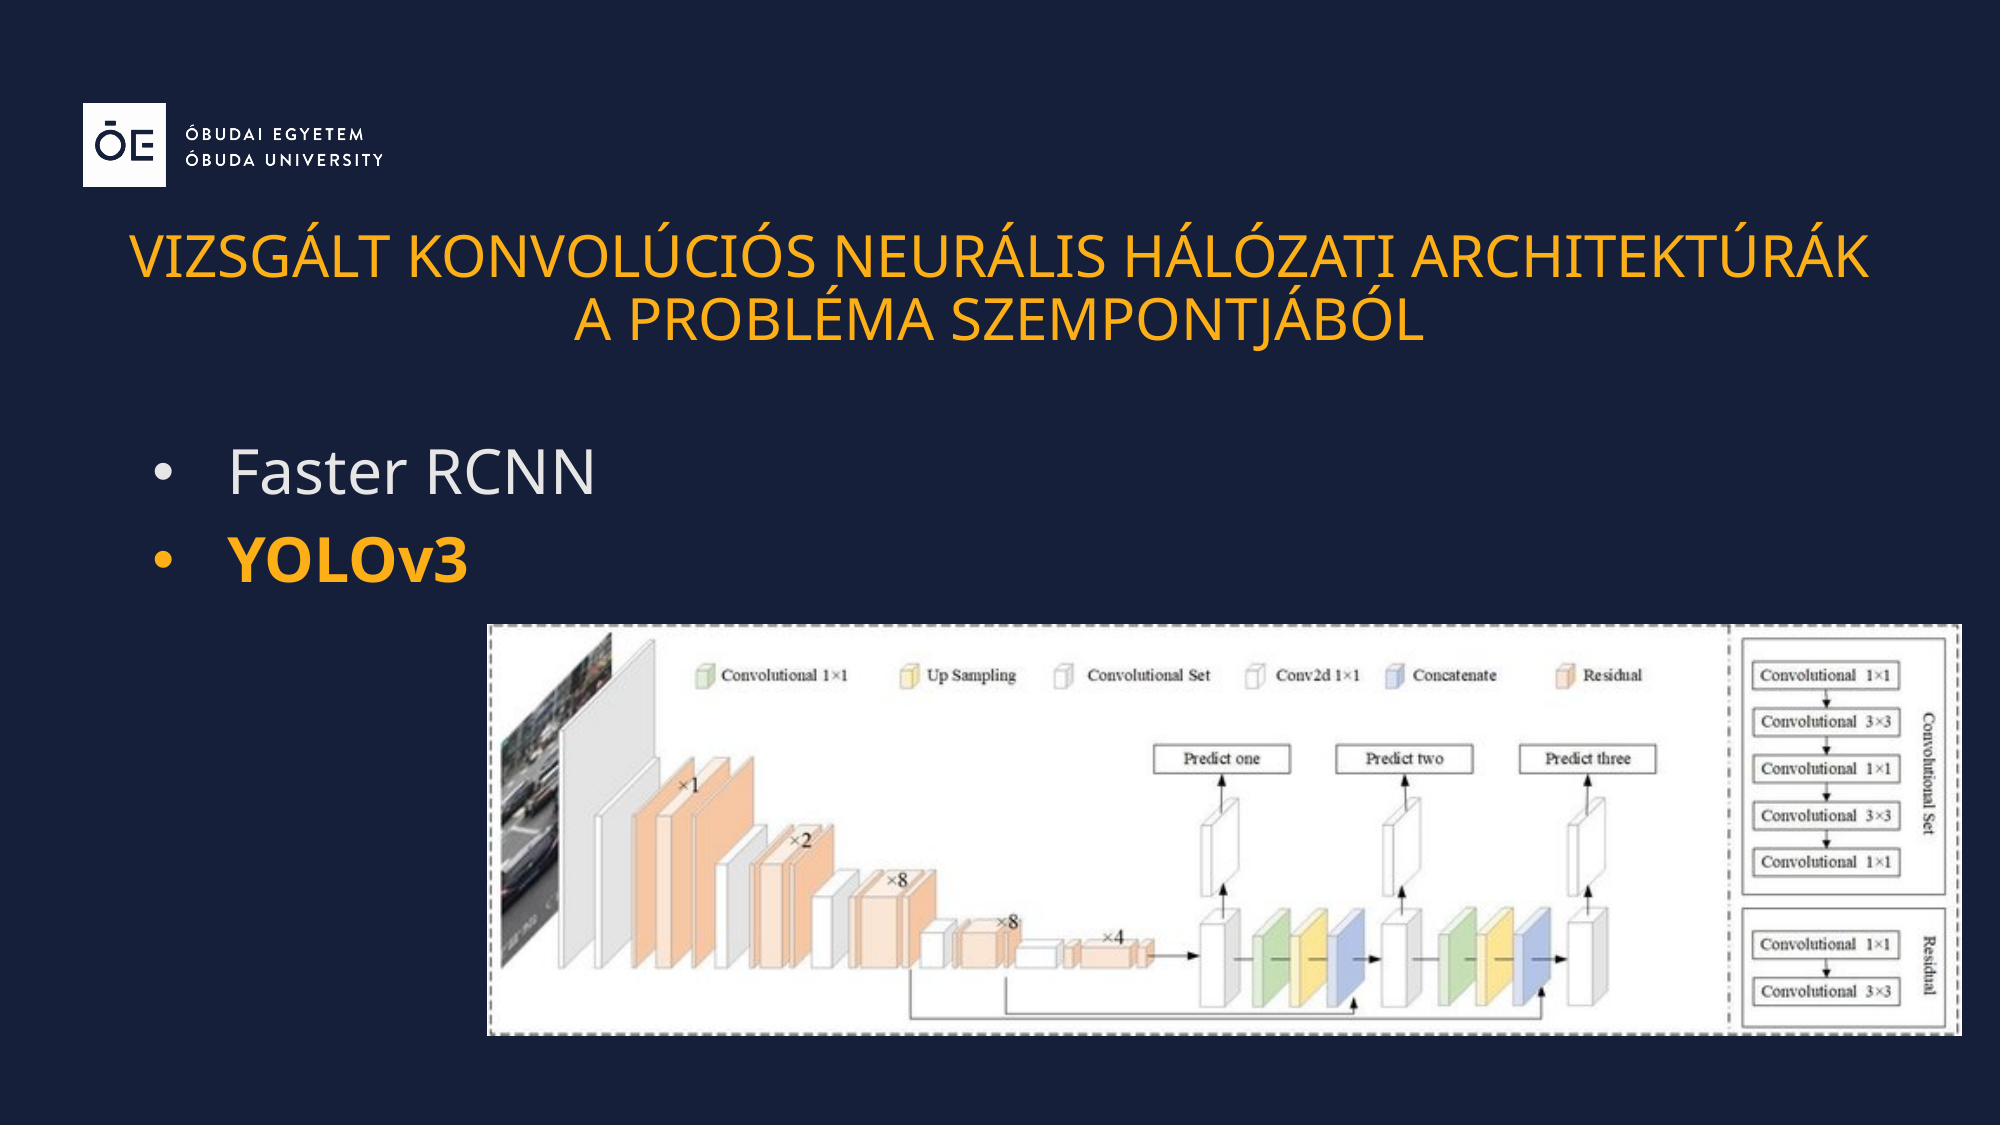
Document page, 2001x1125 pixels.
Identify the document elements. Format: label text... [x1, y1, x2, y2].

picture [487, 624, 1962, 1036]
list Faster RCNN YOLOv3 [137, 433, 697, 625]
title VIZSGÁLT KONVOLÚCIÓS NEURÁLIS HÁLÓZATI ARCHITEKTÚRÁK A PROBLÉMA SZEMPONTJÁBÓL [108, 244, 1892, 337]
